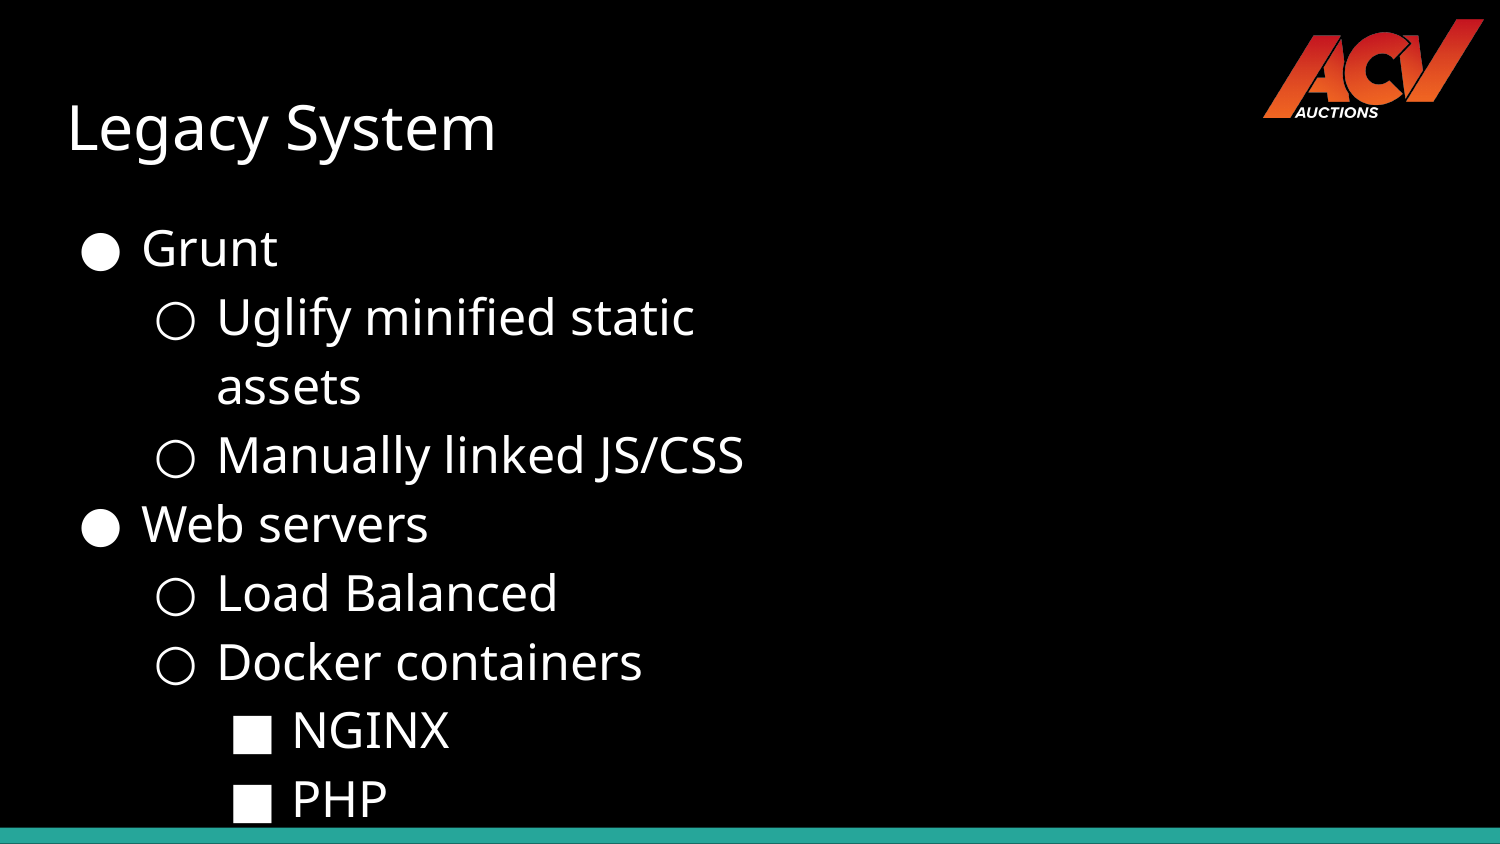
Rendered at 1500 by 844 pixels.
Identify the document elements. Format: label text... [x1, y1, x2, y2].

list Grunt Uglify minified static assets Manually linked JS/CSS Web servers Load Balanced Docker containers NGINX PHP [51, 192, 853, 815]
picture [1261, 19, 1485, 118]
title Legacy System [51, 72, 1449, 174]
